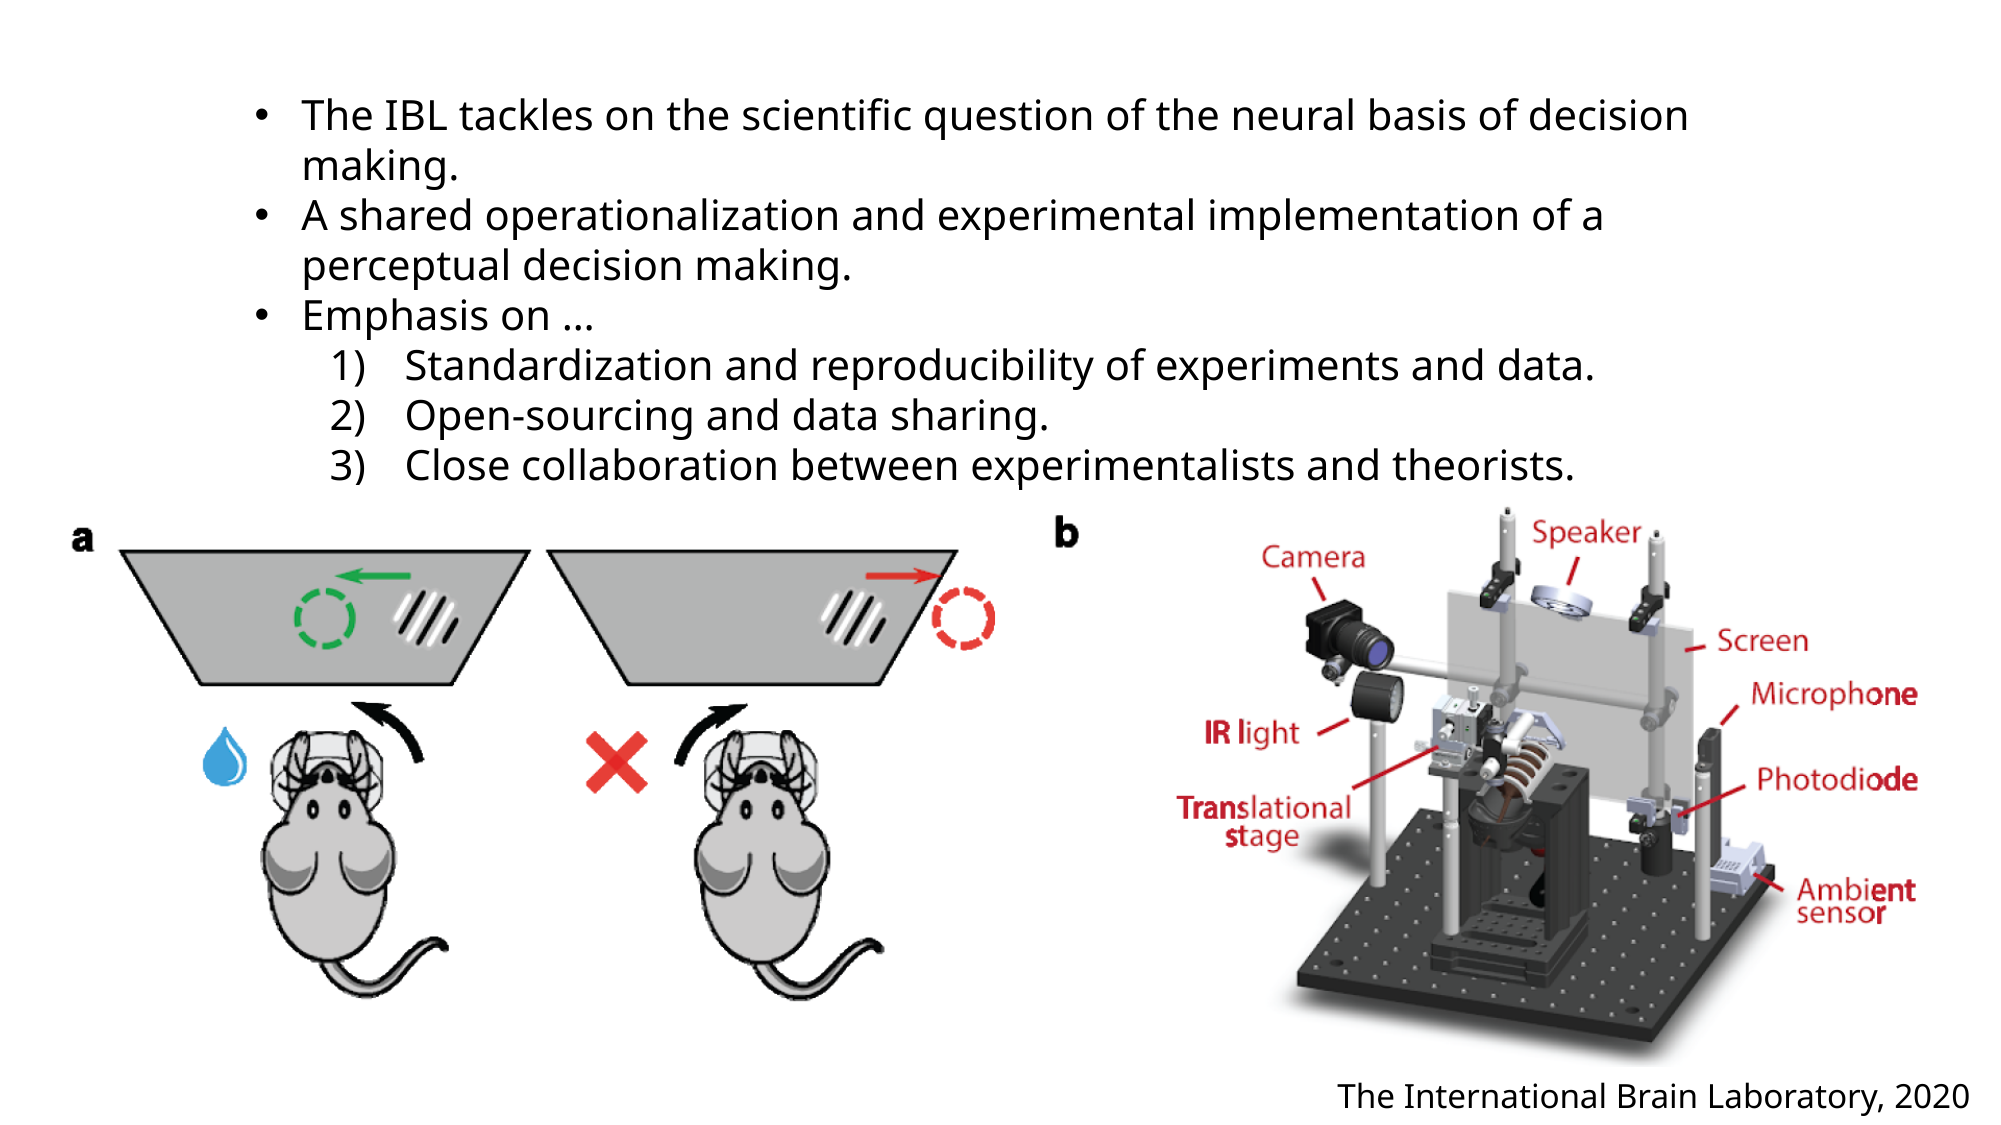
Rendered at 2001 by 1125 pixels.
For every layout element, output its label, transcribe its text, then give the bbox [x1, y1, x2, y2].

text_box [32, 485, 1972, 1067]
text_box The IBL tackles on the scientific question of the neural basis of decision making. A shared operationalization and experimental implementation of a perceptual decision making. Emphasis on … Standardization and reproducibility of experiments and data. Open-sourcing and data sharing. Close collaboration between experimentalists and theorists. [239, 81, 1805, 485]
text_box The International Brain Laboratory, 2020 [859, 1068, 1986, 1123]
